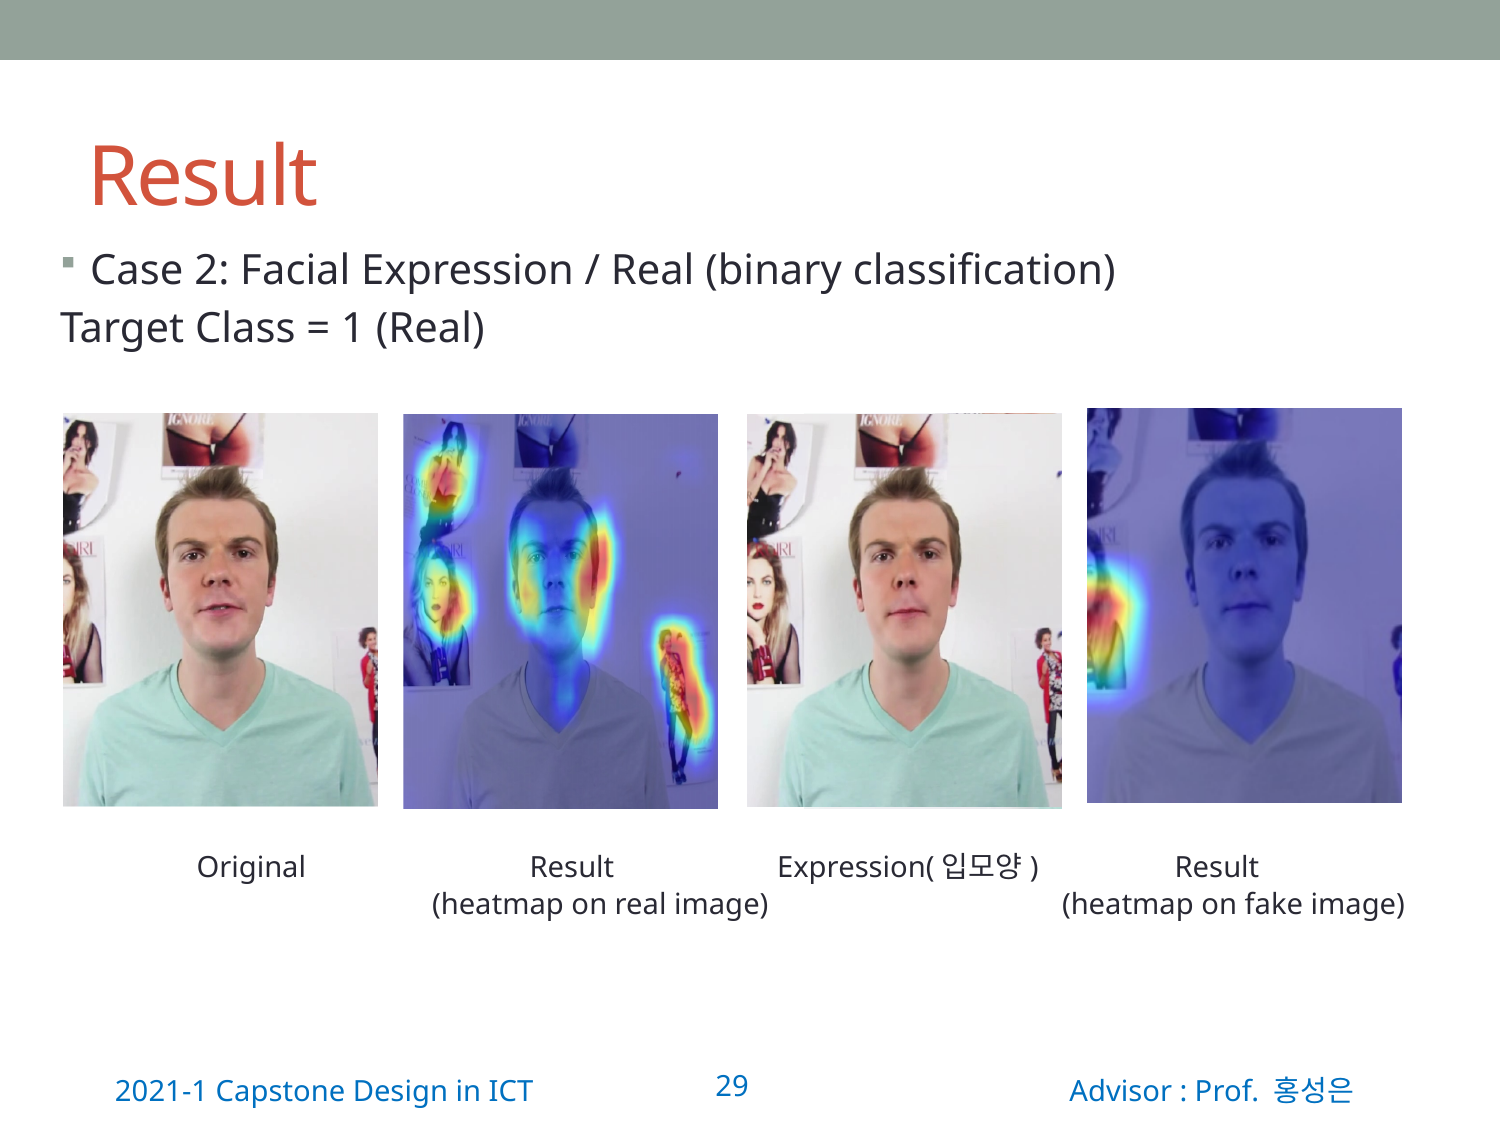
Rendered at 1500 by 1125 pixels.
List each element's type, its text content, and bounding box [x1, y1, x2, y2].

list Case 2: Facial Expression / Real (binary classification) Target Class = 1 (Real) [0, 234, 1480, 1024]
picture [403, 414, 719, 810]
title Result [72, 91, 1423, 254]
picture [63, 412, 378, 808]
picture [747, 412, 1062, 810]
picture [1087, 408, 1403, 804]
text_box Original Result Expression(입모양) Result (heatmap on real image) (heatmap on fake image) [64, 832, 1500, 928]
